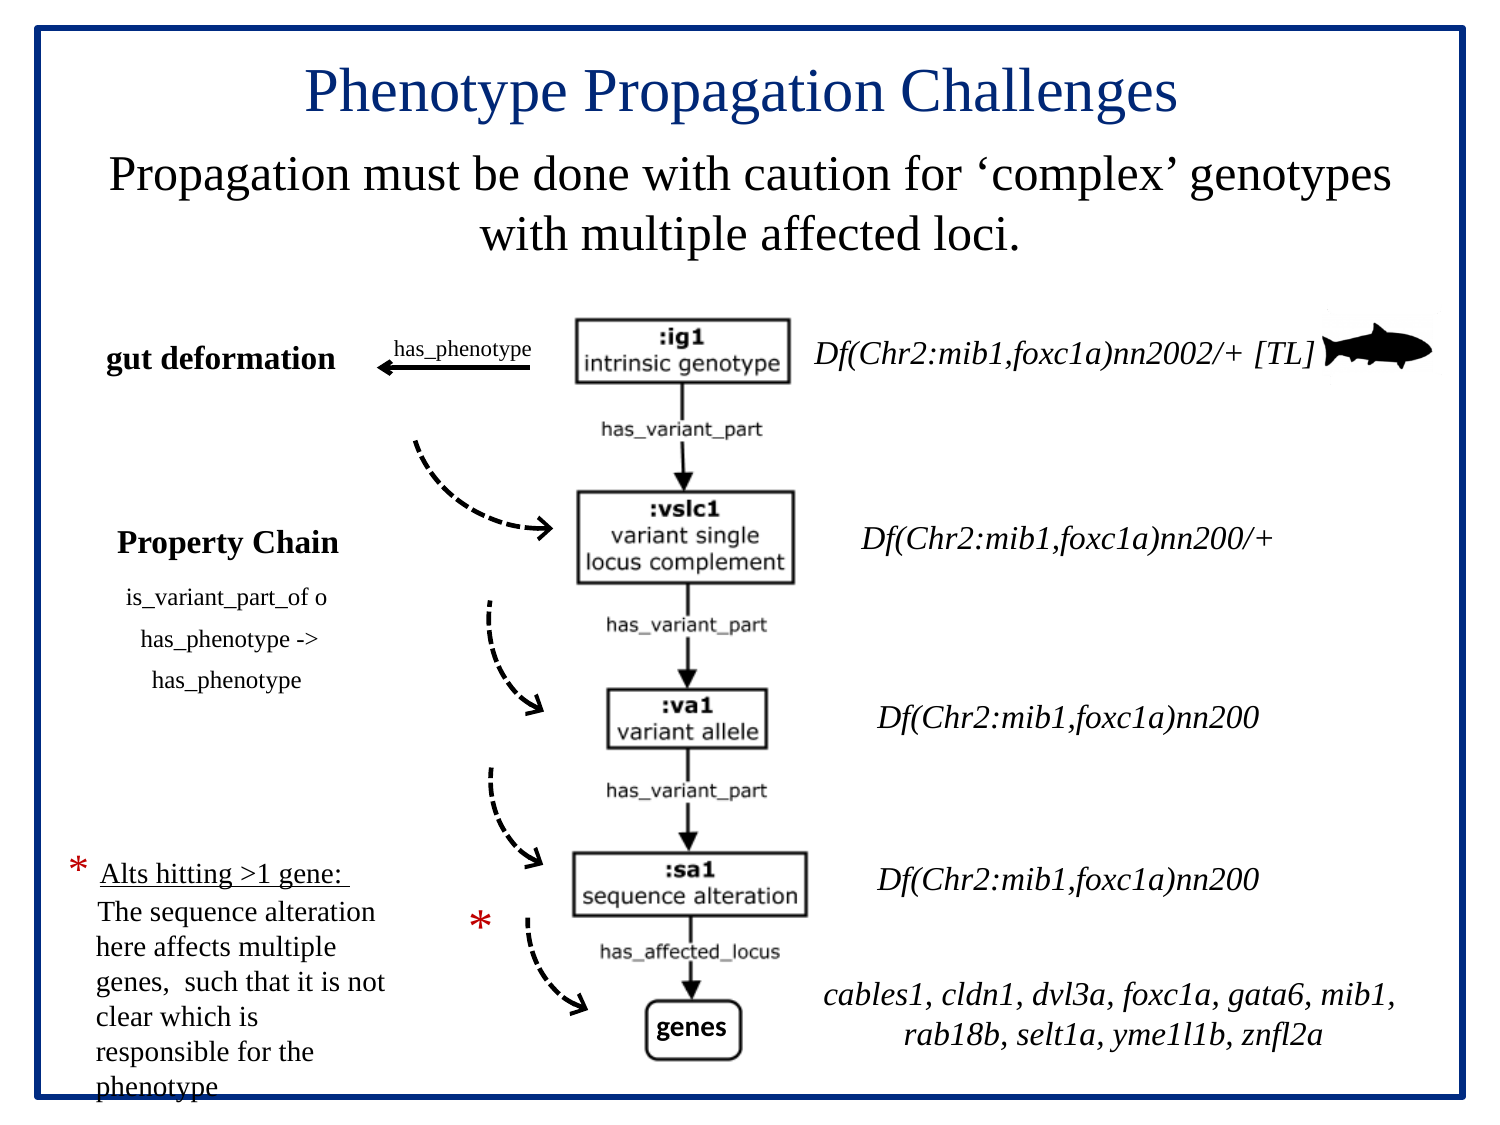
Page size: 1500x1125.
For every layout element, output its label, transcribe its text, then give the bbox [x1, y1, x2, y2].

text_box Propagation must be done with caution for ‘complex’ genotypes with multiple affected loci. [63, 132, 1439, 275]
text_box [489, 767, 549, 869]
text_box * [453, 886, 509, 962]
text_box Df(Chr2:mib1,foxc1a)nn200/+ [837, 509, 1300, 565]
text_box Df(Chr2:mib1,foxc1a)nn2002/+ [TL] [822, 323, 1317, 379]
text_box Property Chain [102, 512, 355, 568]
picture [554, 308, 817, 1073]
text_box * Alts hitting >1 gene: The sequence alteration here affects multiple genes, such that it is not clear which is responsible for the phenotype [53, 834, 415, 1110]
text_box [487, 600, 549, 716]
text_box has_phenotype [373, 287, 548, 369]
text_box [414, 406, 549, 540]
text_box is_variant_part_of o has_phenotype -> has_phenotype [37, 561, 423, 702]
text_box [35, 26, 1464, 1099]
text_box gut deformation [91, 329, 352, 384]
text_box Df(Chr2:mib1,foxc1a)nn200 [837, 849, 1300, 905]
text_box Phenotype Propagation Challenges [47, 0, 1436, 180]
text_box Df(Chr2:mib1,foxc1a)nn200 [837, 687, 1300, 743]
text_box [526, 916, 549, 985]
picture [1322, 304, 1443, 386]
text_box cables1, cldn1, dvl3a, foxc1a, gata6, mib1, rab18b, selt1a, yme1l1b, znfl2a [807, 964, 1413, 1100]
